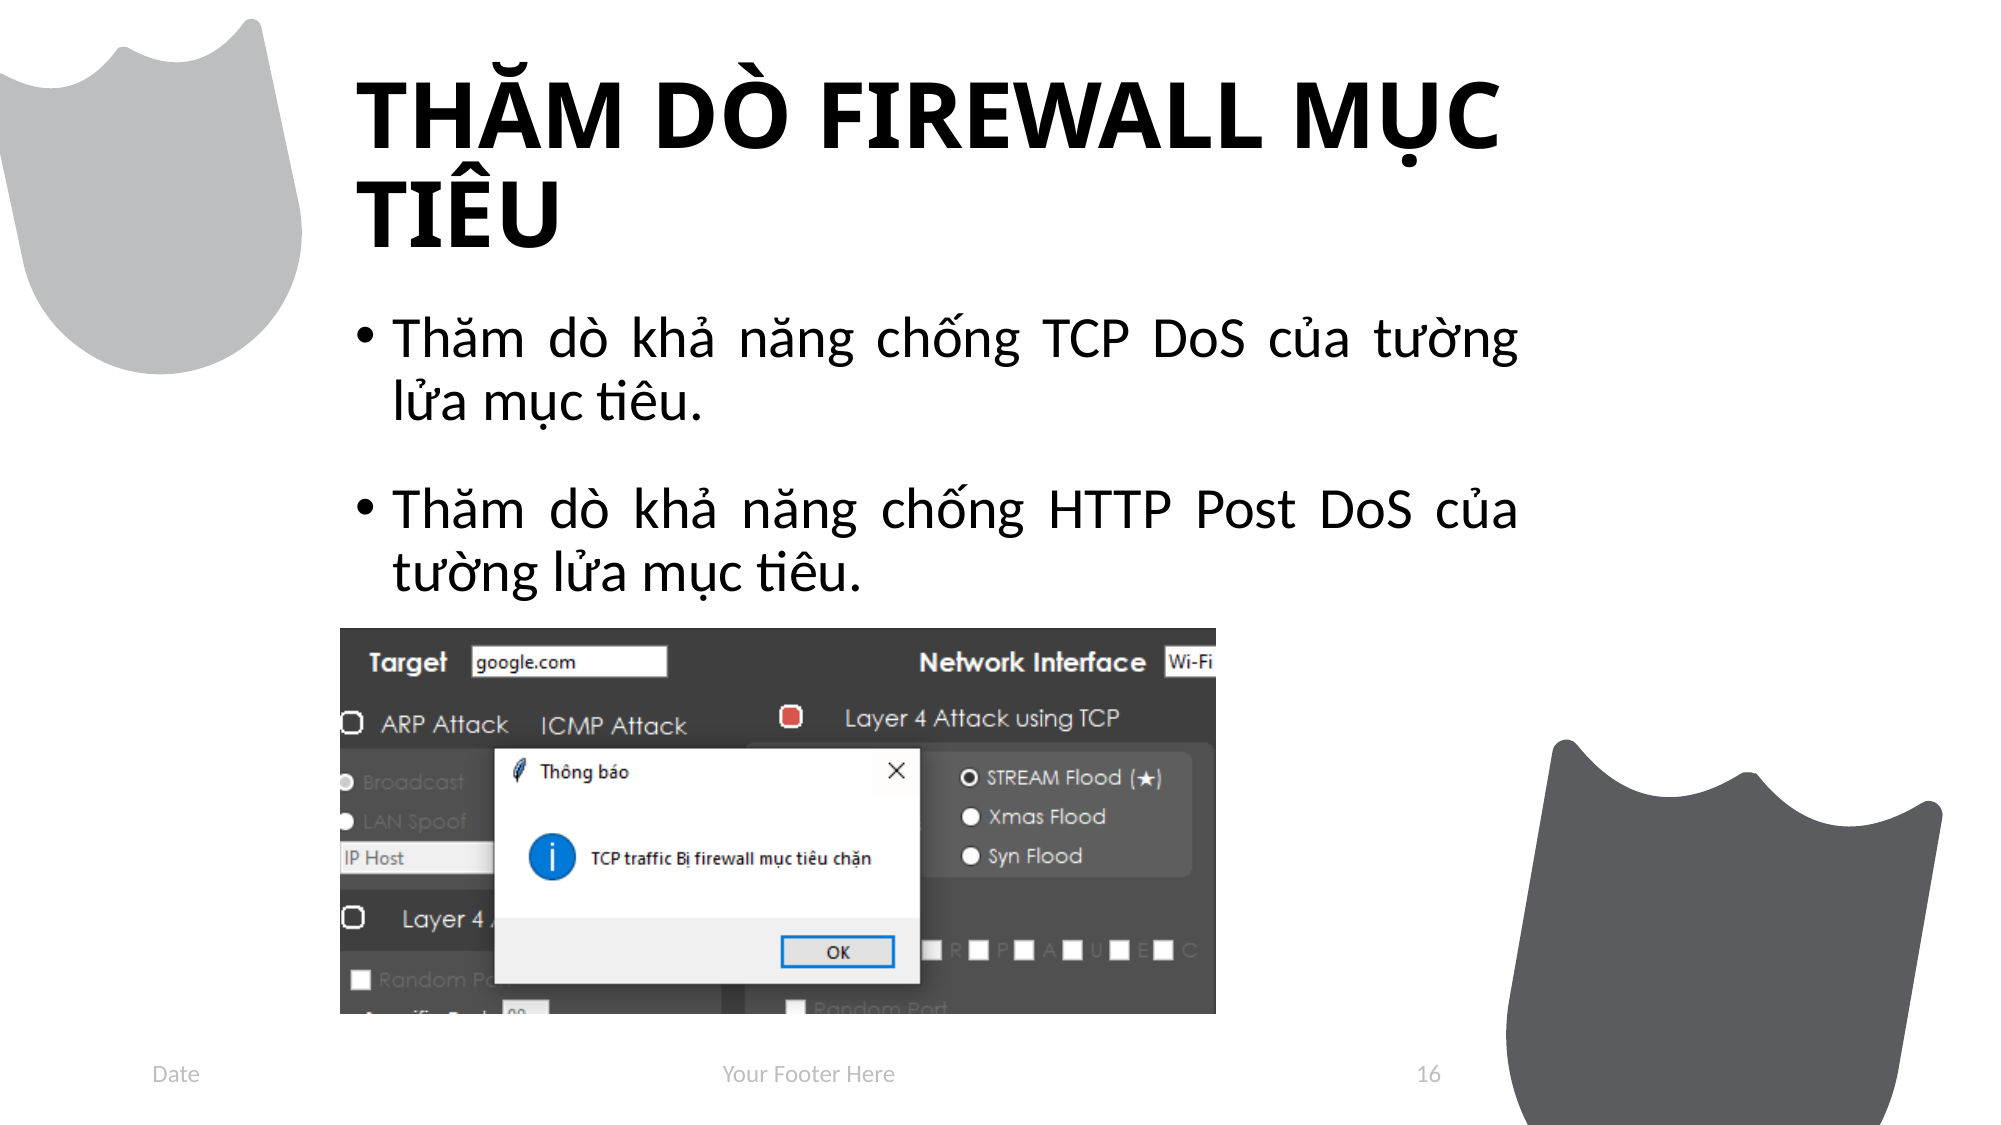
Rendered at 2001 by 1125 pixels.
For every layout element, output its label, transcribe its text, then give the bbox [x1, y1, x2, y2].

slide_number 16 [1196, 1042, 1457, 1103]
list Thăm dò khả năng chống TCP DoS của tường lửa mục tiêu. Thăm dò khả năng chống HTTP Post DoS của tường lửa mục tiêu. [340, 299, 1536, 1014]
title THĂM DÒ FIREWALL MỤC TIÊU [340, 59, 1596, 278]
slide_number Date [137, 1042, 440, 1103]
picture [340, 628, 1216, 1014]
footer Your Footer Here [471, 1042, 1147, 1103]
